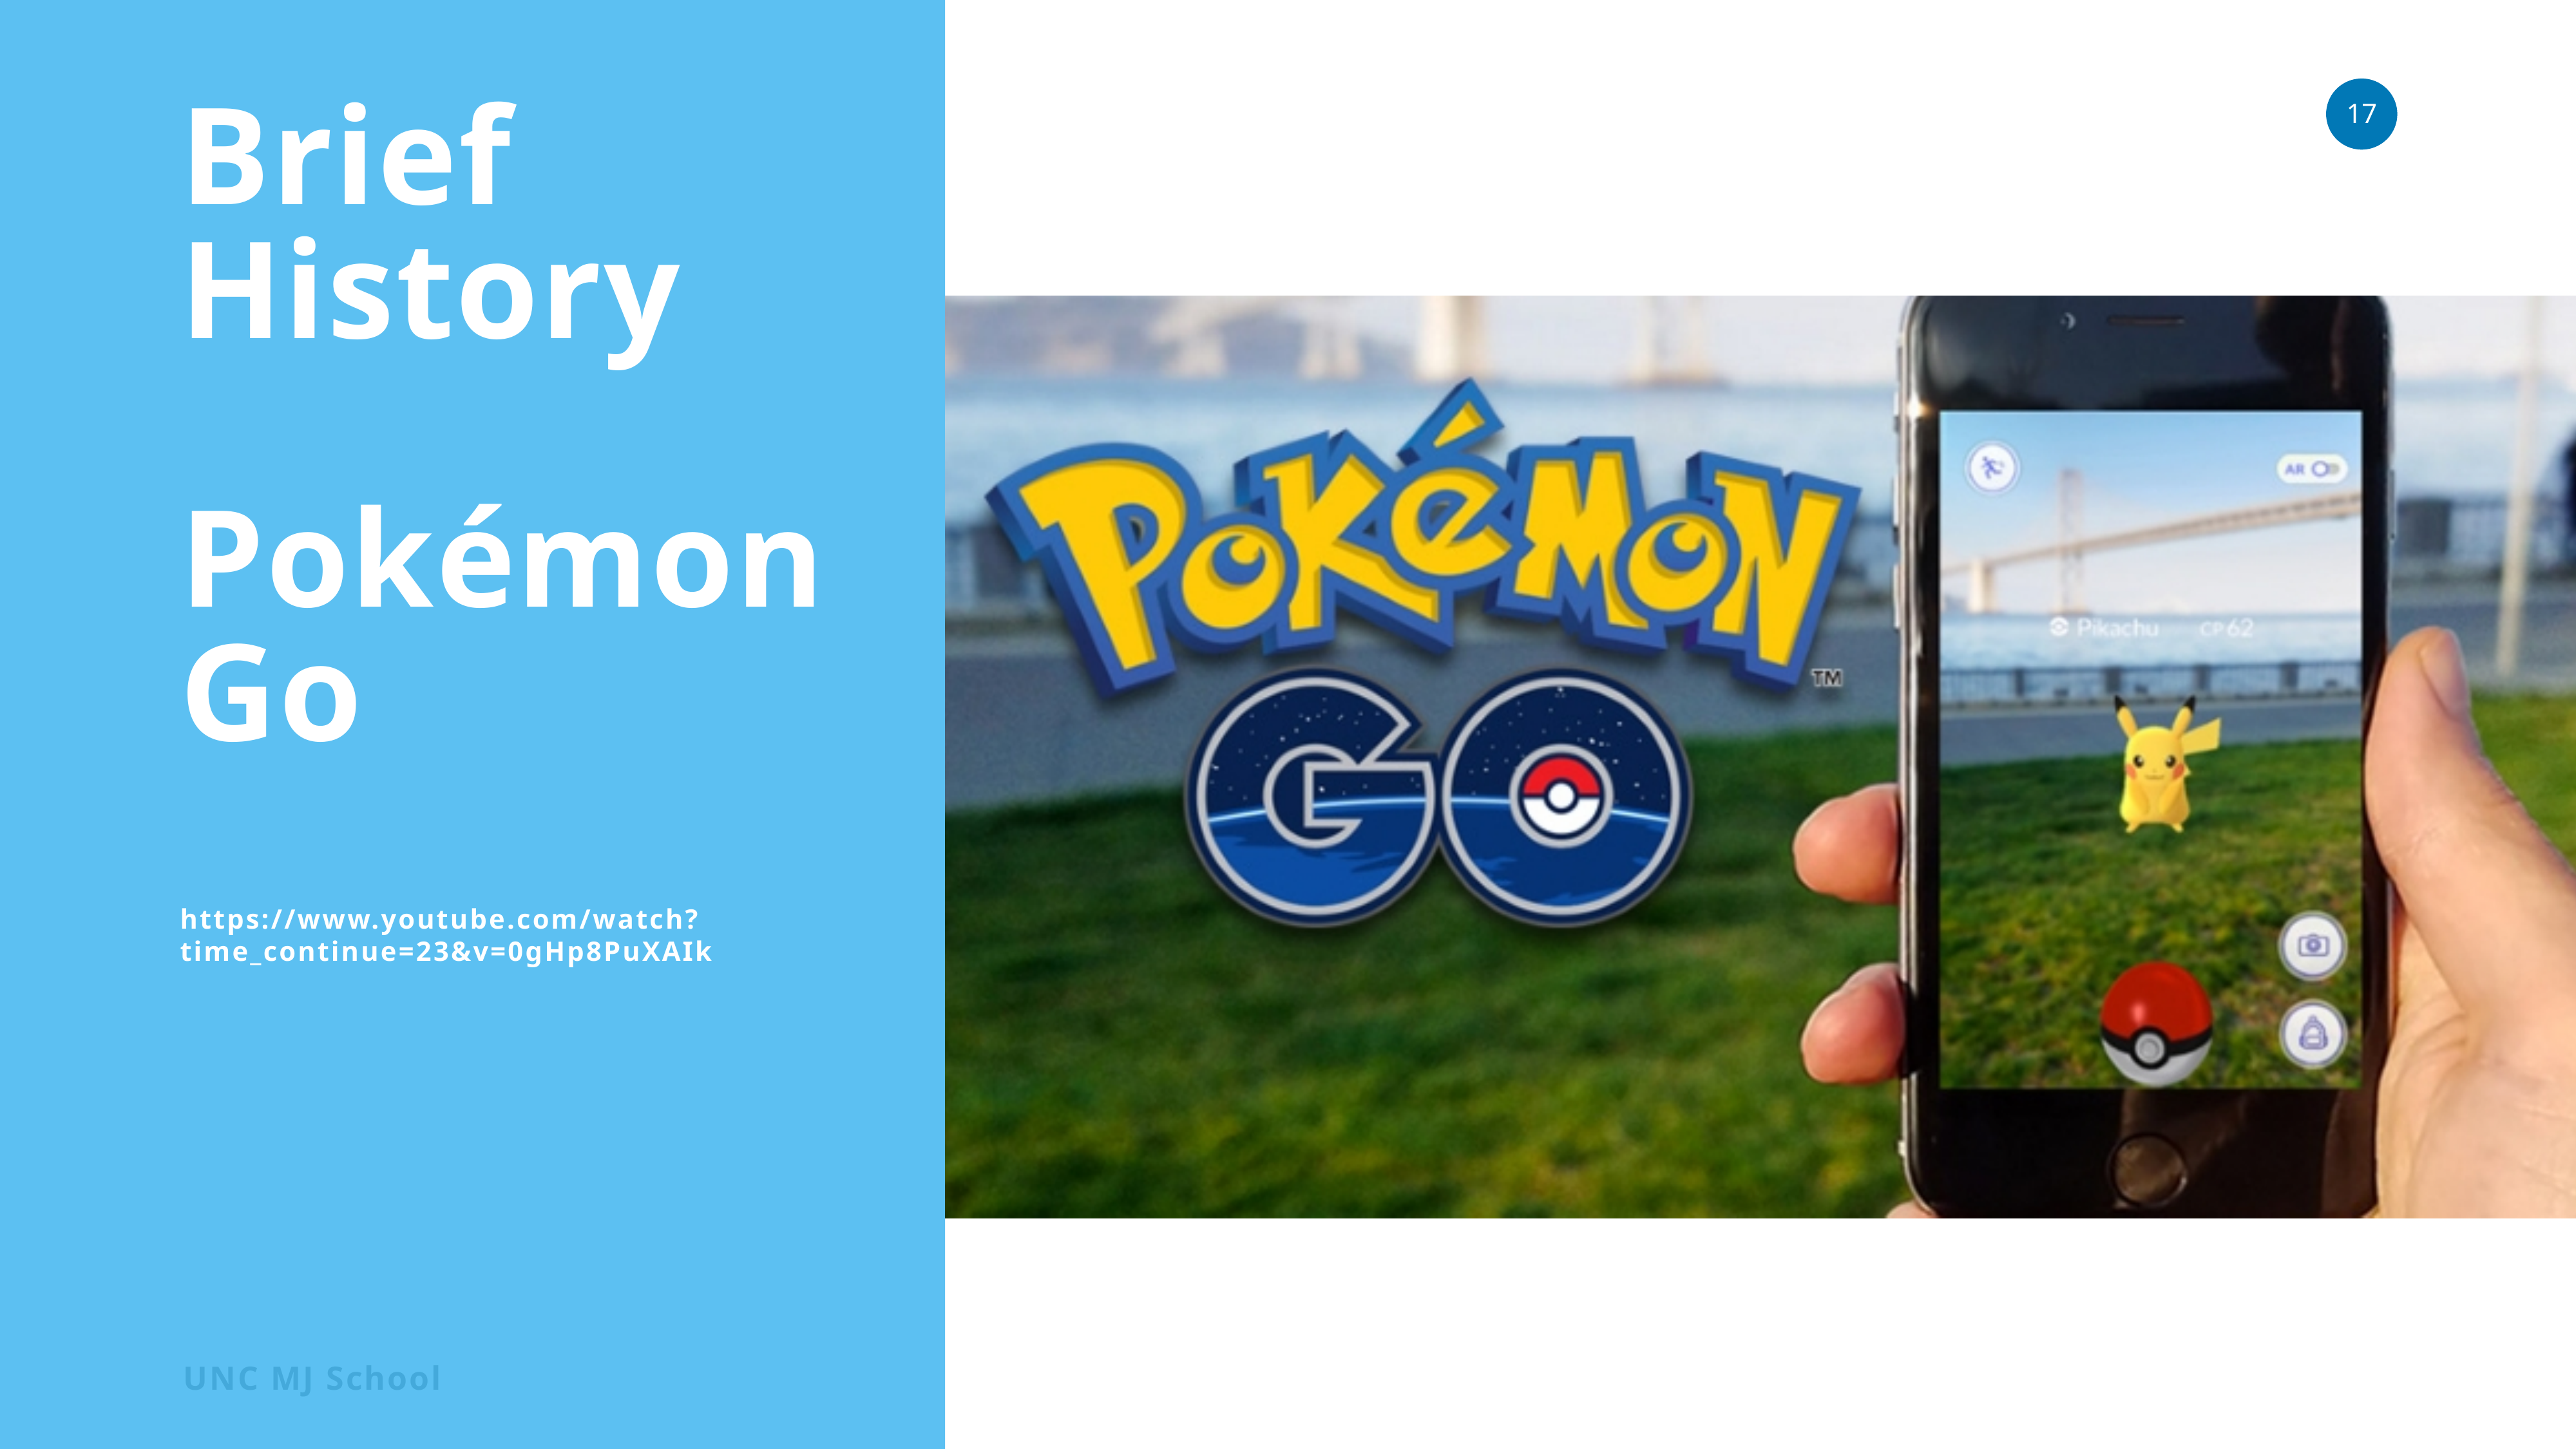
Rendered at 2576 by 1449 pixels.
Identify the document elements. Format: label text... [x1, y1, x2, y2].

text_box Brief History Pokémon Go https://www.youtube.com/watch?time_continue=23&v=0gHp8PuXAIk [180, 0, 836, 967]
picture [945, 296, 2576, 1218]
text_box [0, 0, 946, 1449]
